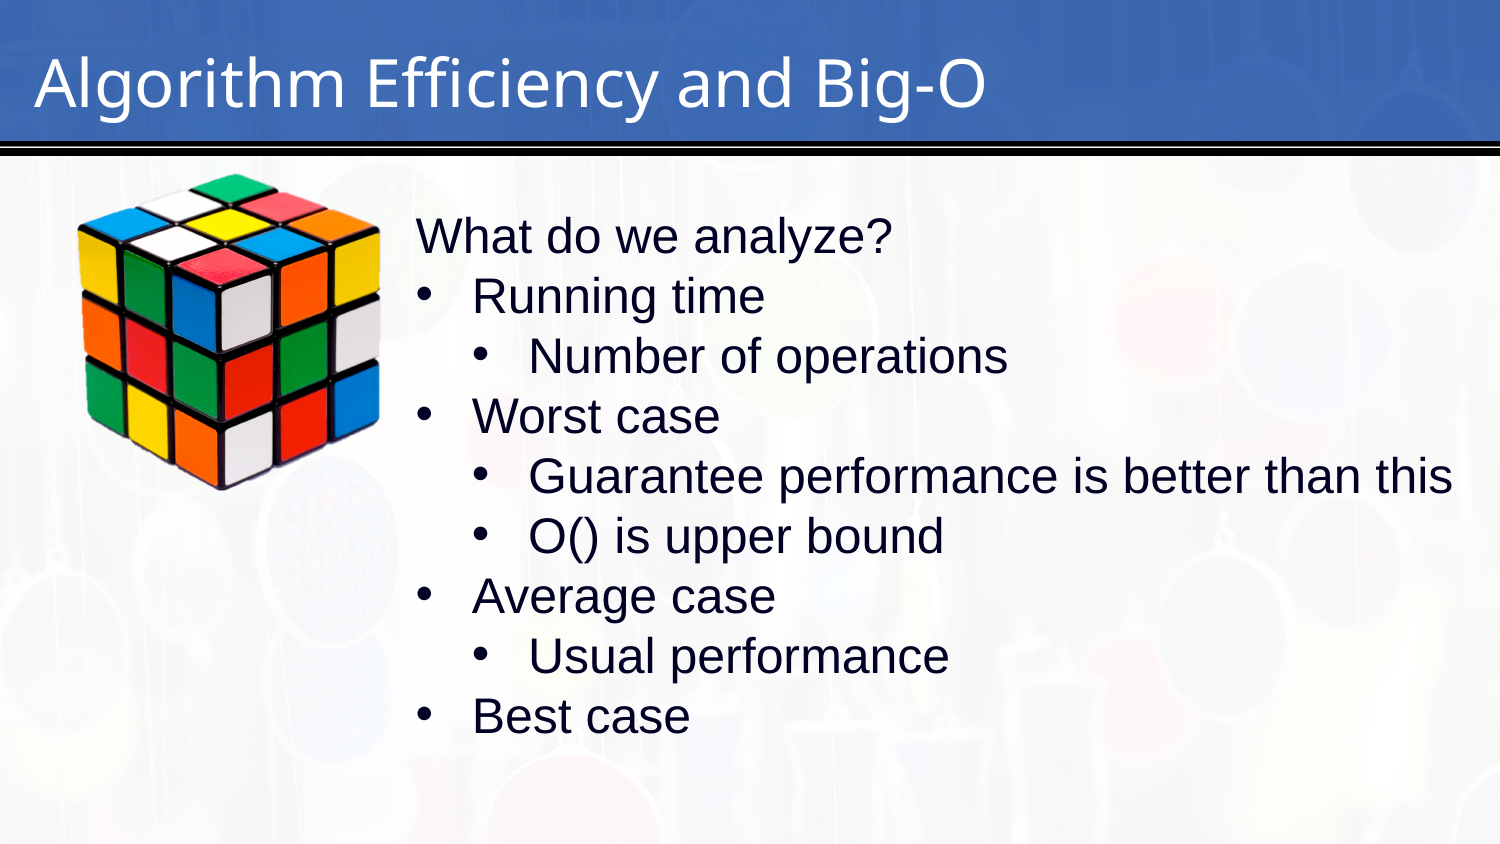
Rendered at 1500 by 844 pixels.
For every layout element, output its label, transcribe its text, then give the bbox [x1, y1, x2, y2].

list Algorithm Efficiency and Big-O [19, 33, 1101, 129]
picture [0, 0, 1500, 844]
text_box What do we analyze? Running time Number of operations Worst case Guarantee performance is better than this O() is upper bound Average case Usual performance Best case [400, 196, 1470, 751]
